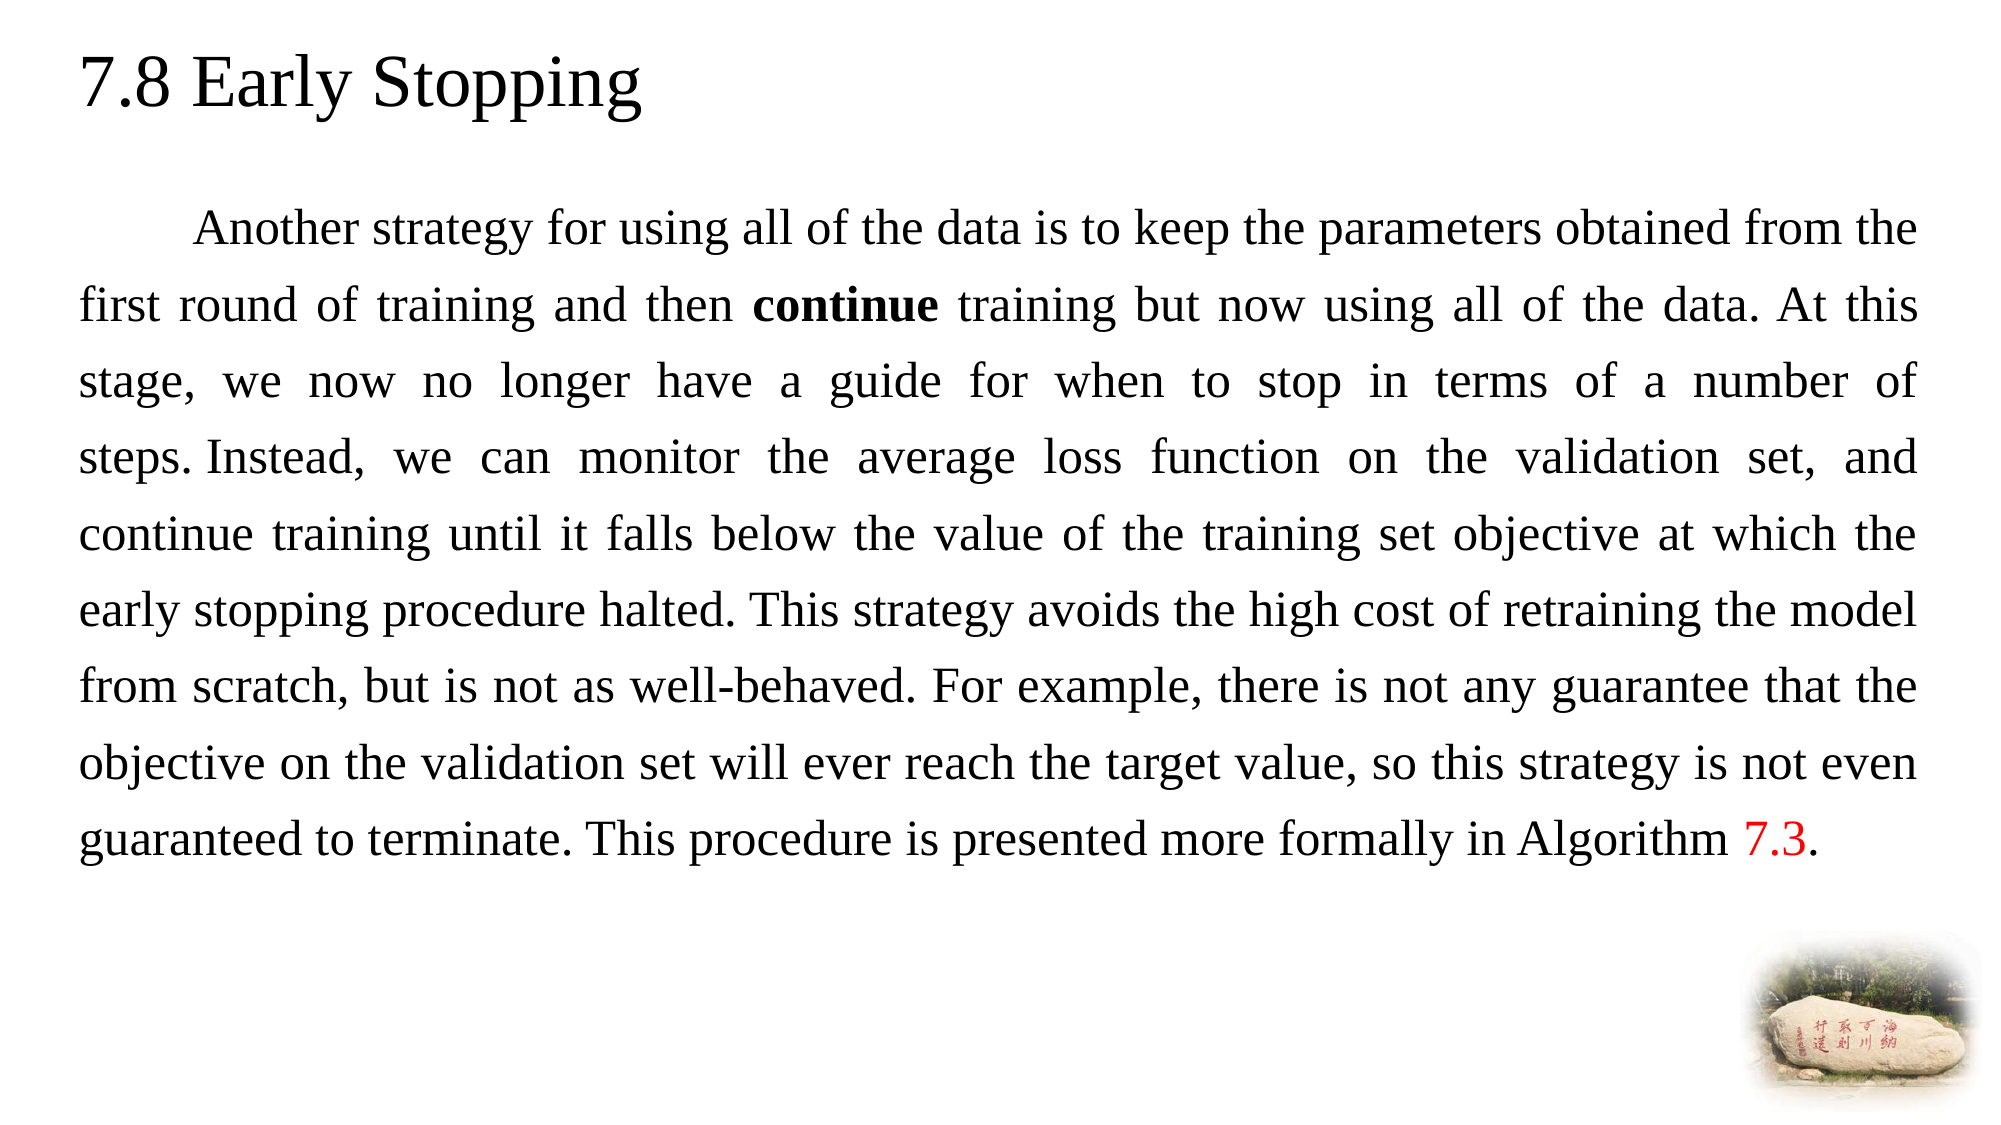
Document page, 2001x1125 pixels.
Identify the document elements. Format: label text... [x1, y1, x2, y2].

list Another strategy for using all of the data is to keep the parameters obtained from the first round of training and then continue training but now using all of the data. At this stage, we now no longer have a guide for when to stop in terms of a number of steps. Instead, we can monitor the average loss function on the validation set, and continue training until it falls below the value of the training set objective at which the early stopping procedure halted. This strategy avoids the high cost of retraining the model from scratch, but is not as well-behaved. For example, there is not any guarantee that the objective on the validation set will ever reach the target value, so this strategy is not even guaranteed to terminate. This procedure is presented more formally in Algorithm 7.3. [63, 171, 1936, 1014]
picture [1740, 927, 1985, 1112]
text_box 7.8 Early Stopping [63, 21, 1789, 142]
